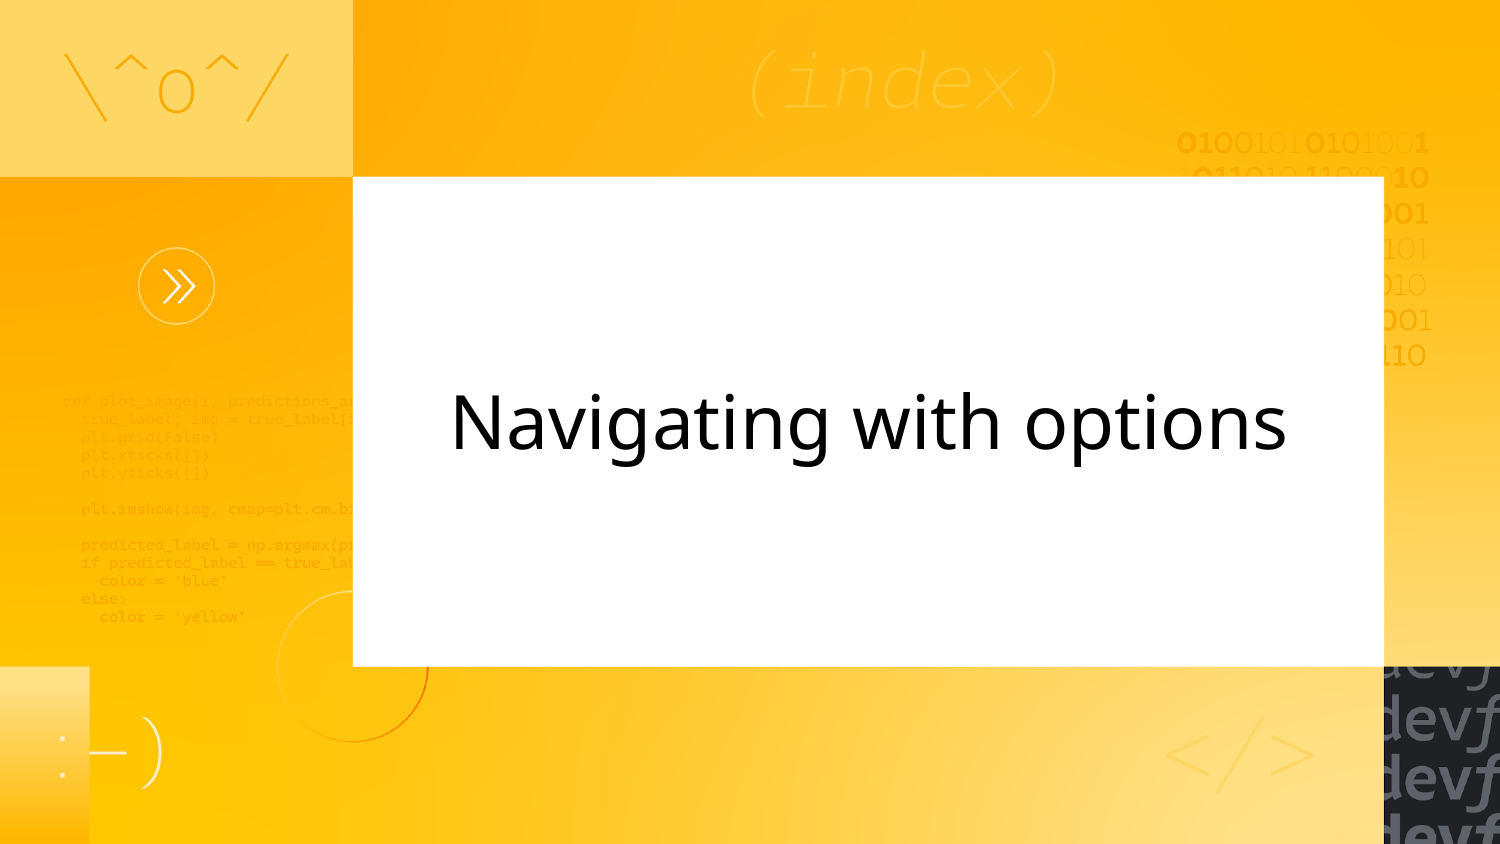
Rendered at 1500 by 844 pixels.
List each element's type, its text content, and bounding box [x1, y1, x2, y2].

picture [0, 0, 1500, 844]
title Navigating with options [412, 227, 1326, 612]
